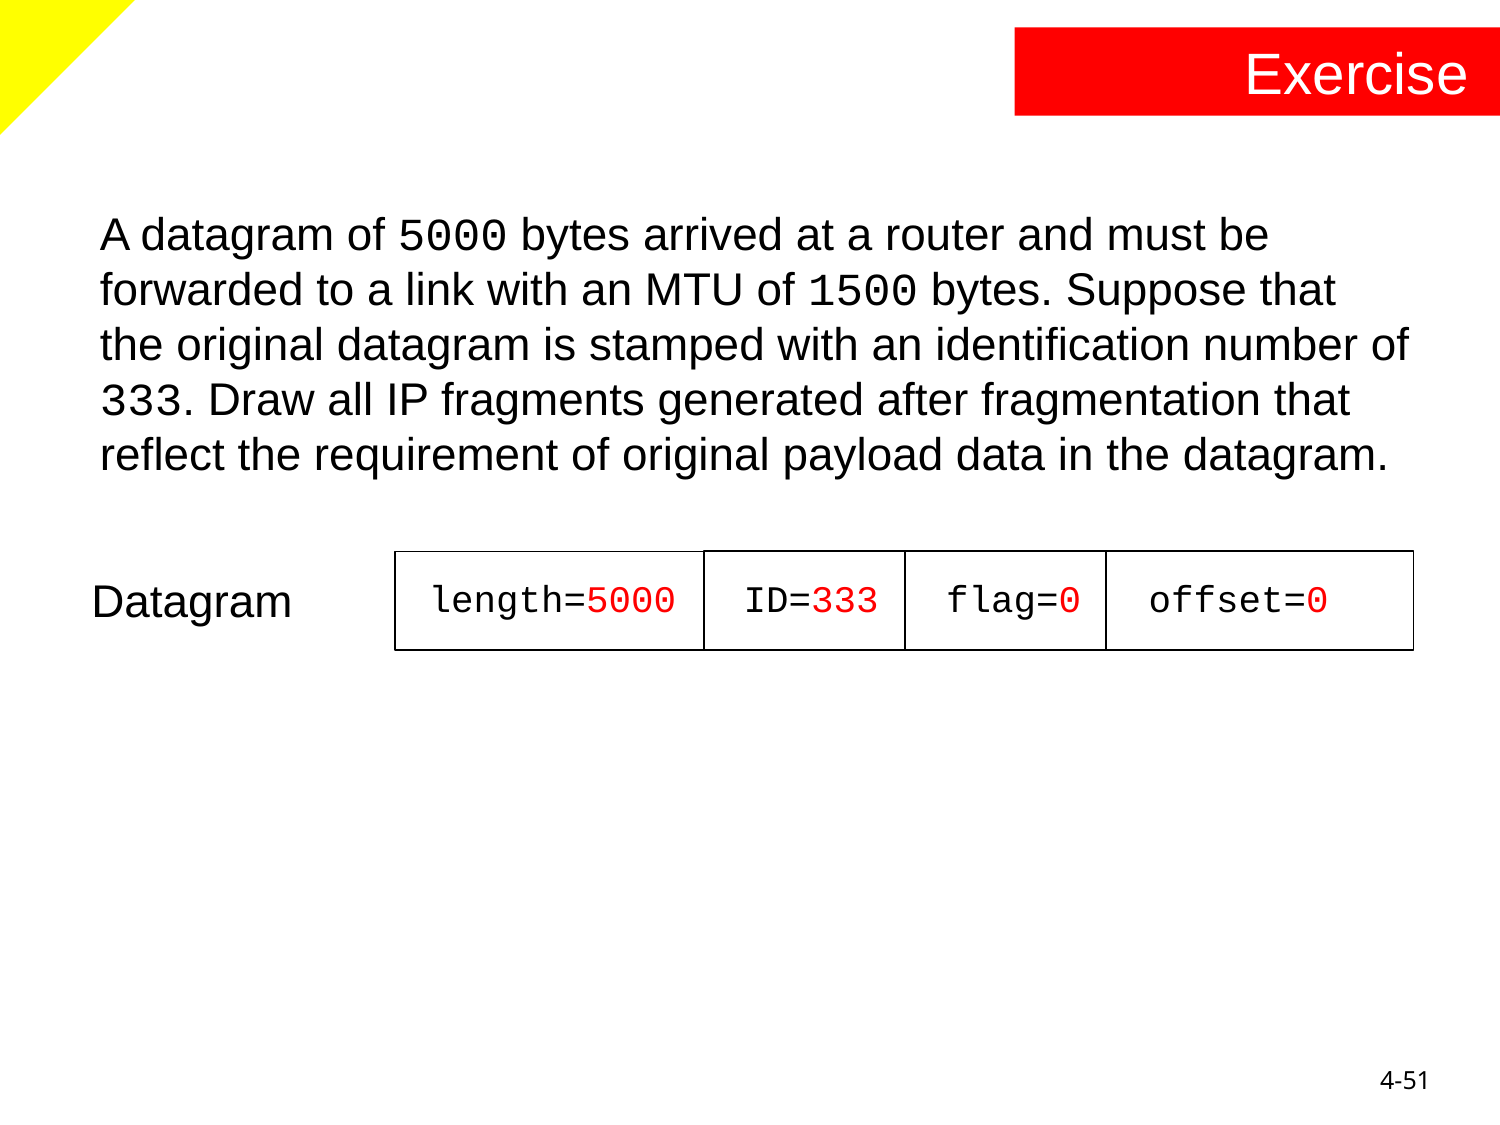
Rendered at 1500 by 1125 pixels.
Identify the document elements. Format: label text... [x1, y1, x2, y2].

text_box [75, 550, 1414, 651]
text_box Exercise [1014, 27, 1500, 116]
slide_number 4-51 [1364, 1057, 1484, 1107]
text_box [0, 0, 136, 135]
list A datagram of 5000 bytes arrived at a router and must be forwarded to a link with an MTU of 1500 bytes. Suppose that the original datagram is stamped with an identification number of 333. Draw all IP fragments generated after fragmentation that reflect the requirement of original payload data in the datagram. [84, 197, 1428, 523]
